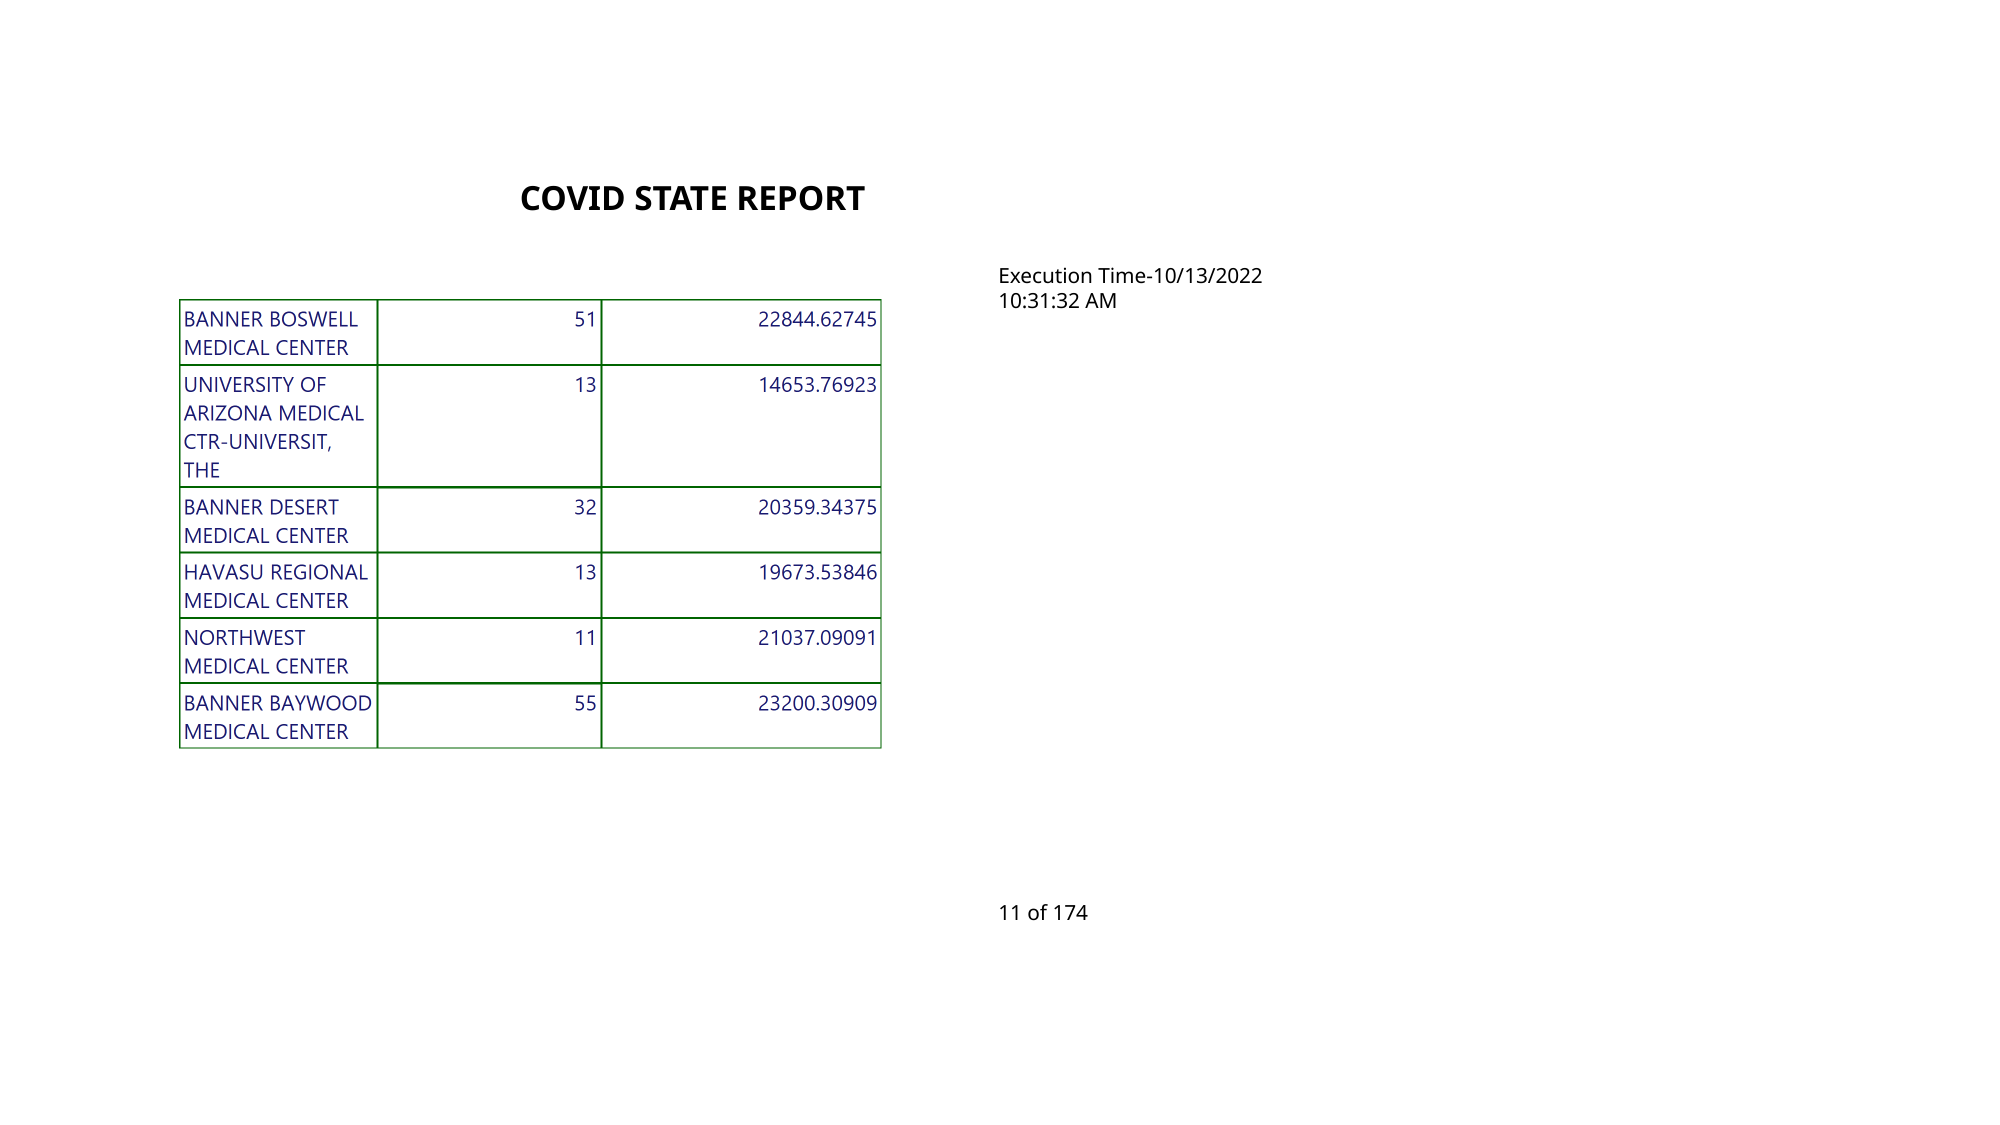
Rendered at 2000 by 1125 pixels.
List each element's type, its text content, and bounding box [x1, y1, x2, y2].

text_box COVID STATE REPORT [377, 173, 1009, 241]
picture [179, 299, 882, 750]
text_box Execution Time-10/13/2022 10:31:32 AM [994, 258, 1349, 300]
text_box 11 of 174 [994, 895, 1420, 975]
